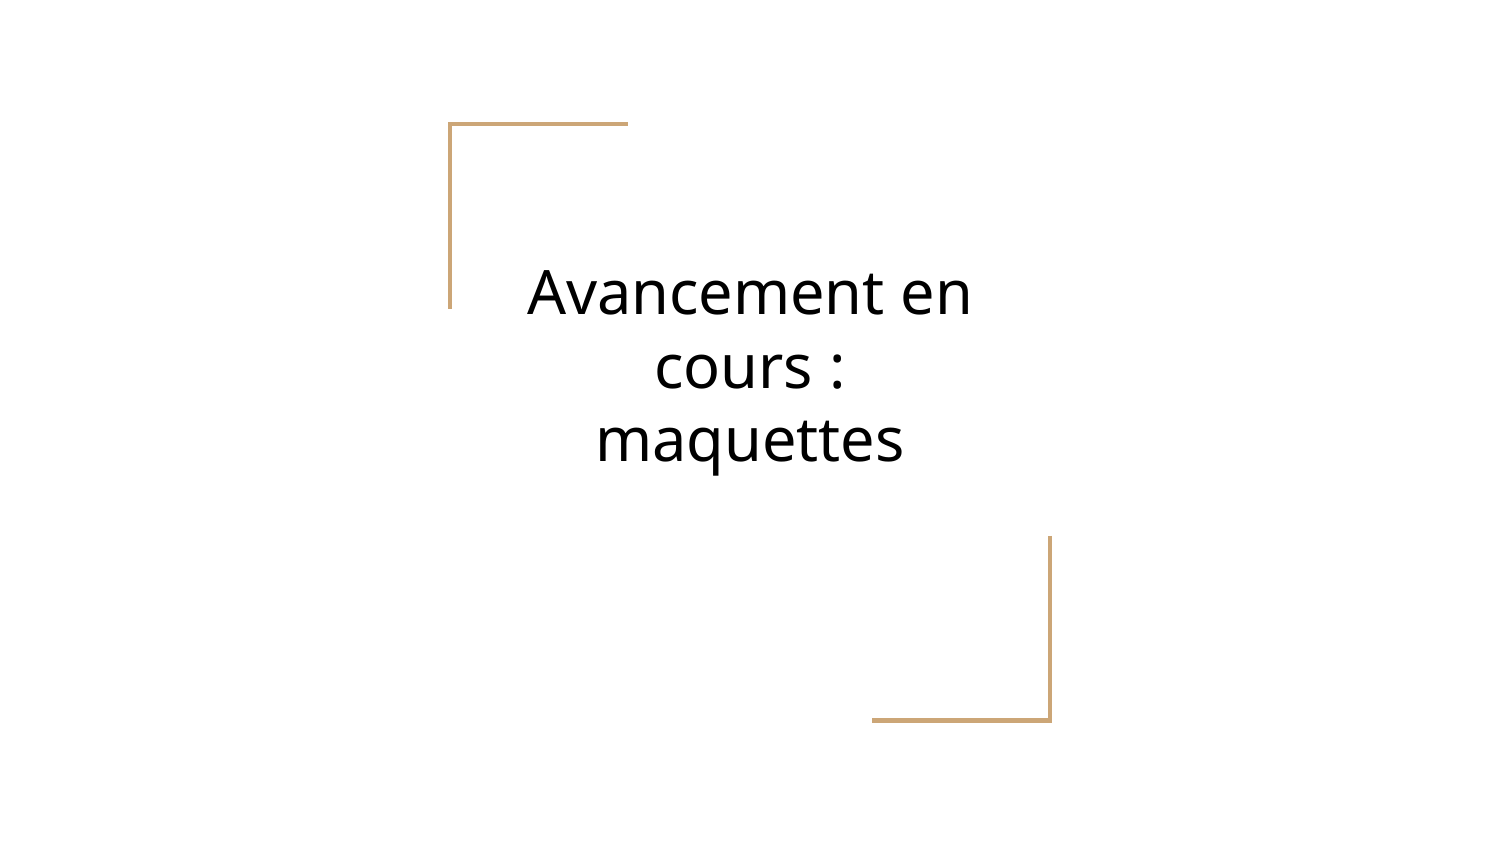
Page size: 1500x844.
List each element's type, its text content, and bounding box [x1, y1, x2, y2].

title Avancement en cours : maquettes [499, 236, 1001, 490]
